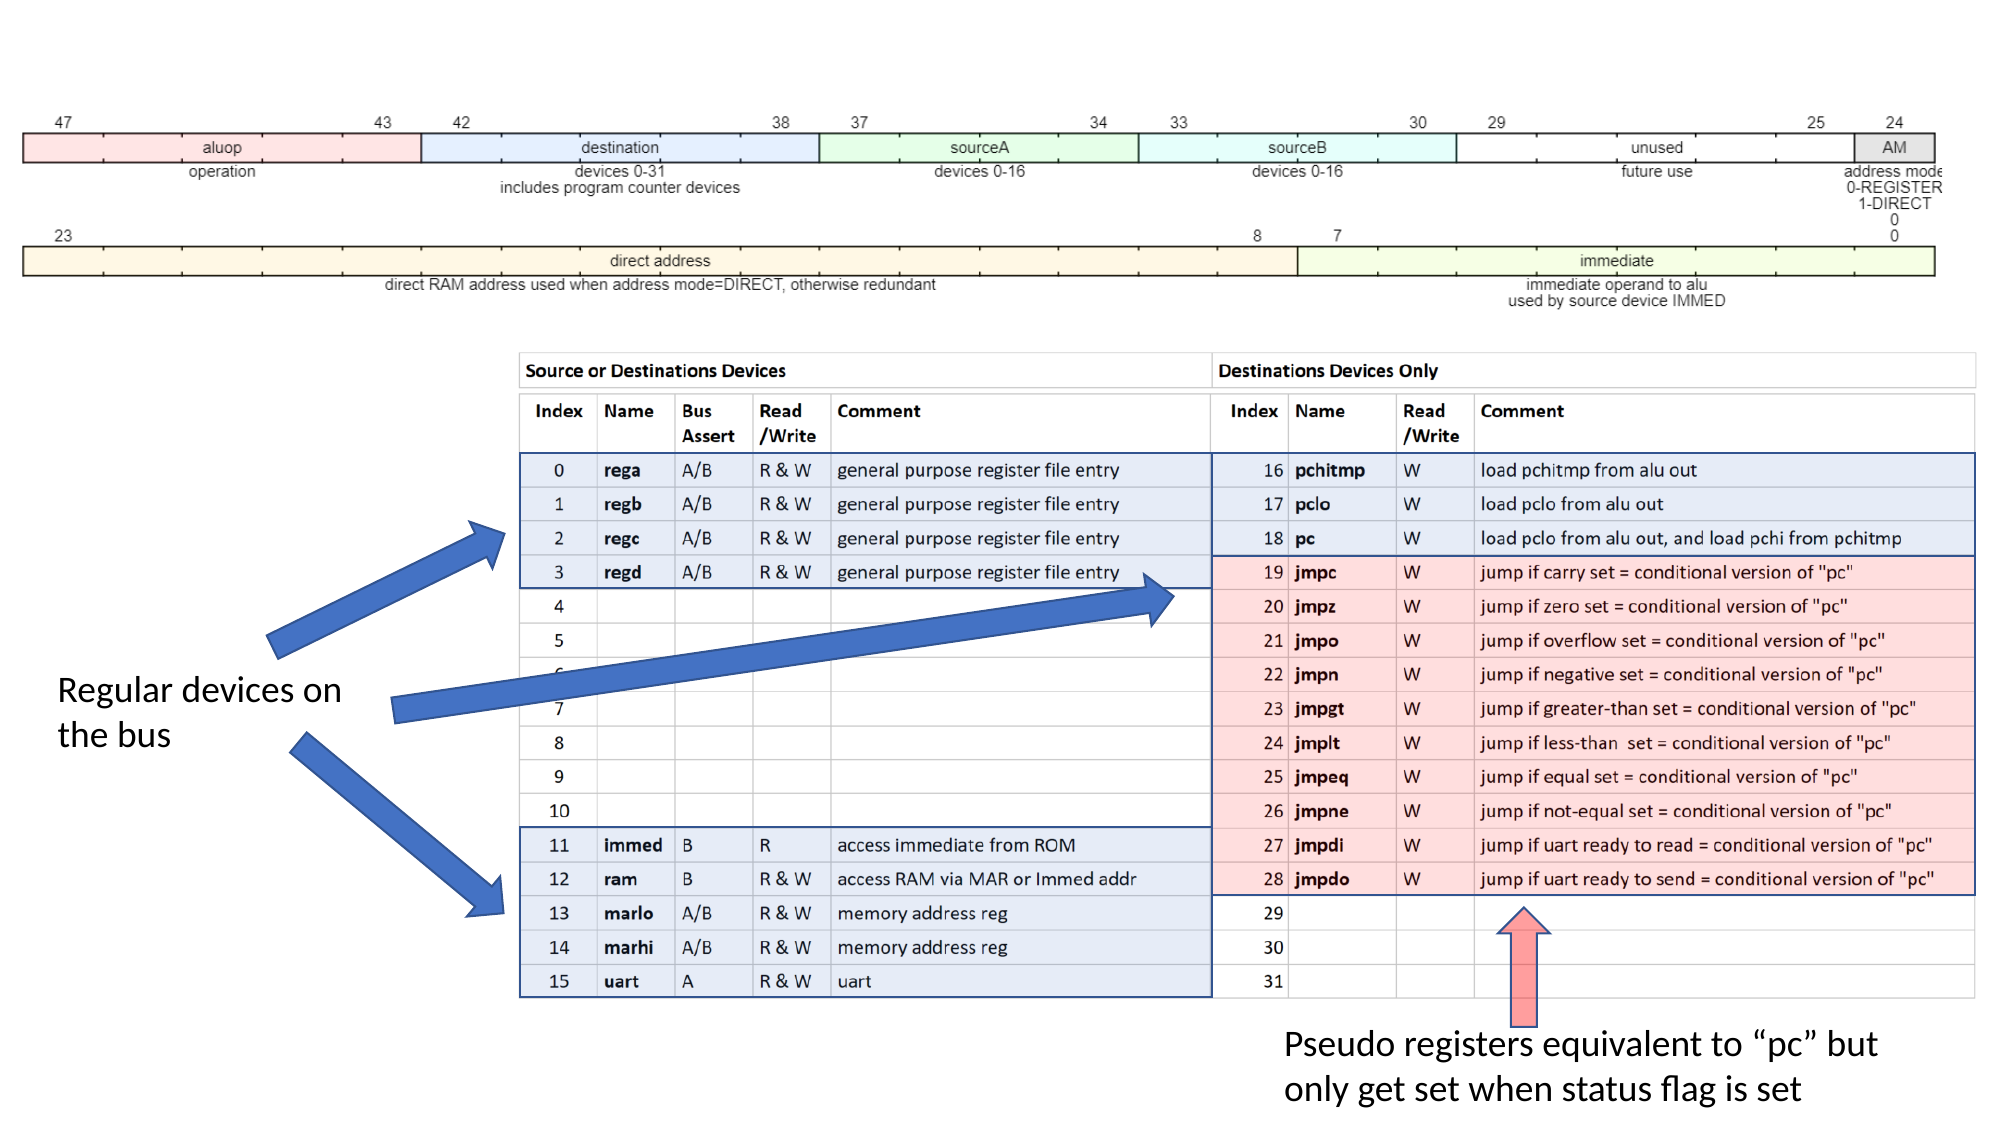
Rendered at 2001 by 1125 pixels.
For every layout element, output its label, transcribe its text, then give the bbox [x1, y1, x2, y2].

text_box Pseudo registers equivalent to “pc” but only get set when status flag is set [1269, 1017, 1953, 1116]
picture [1, 111, 2000, 318]
text_box [265, 519, 506, 661]
text_box [390, 679, 511, 725]
picture [511, 340, 2000, 1017]
text_box [1509, 1017, 1538, 1028]
text_box Regular devices on the bus [42, 657, 443, 763]
text_box [288, 731, 505, 918]
